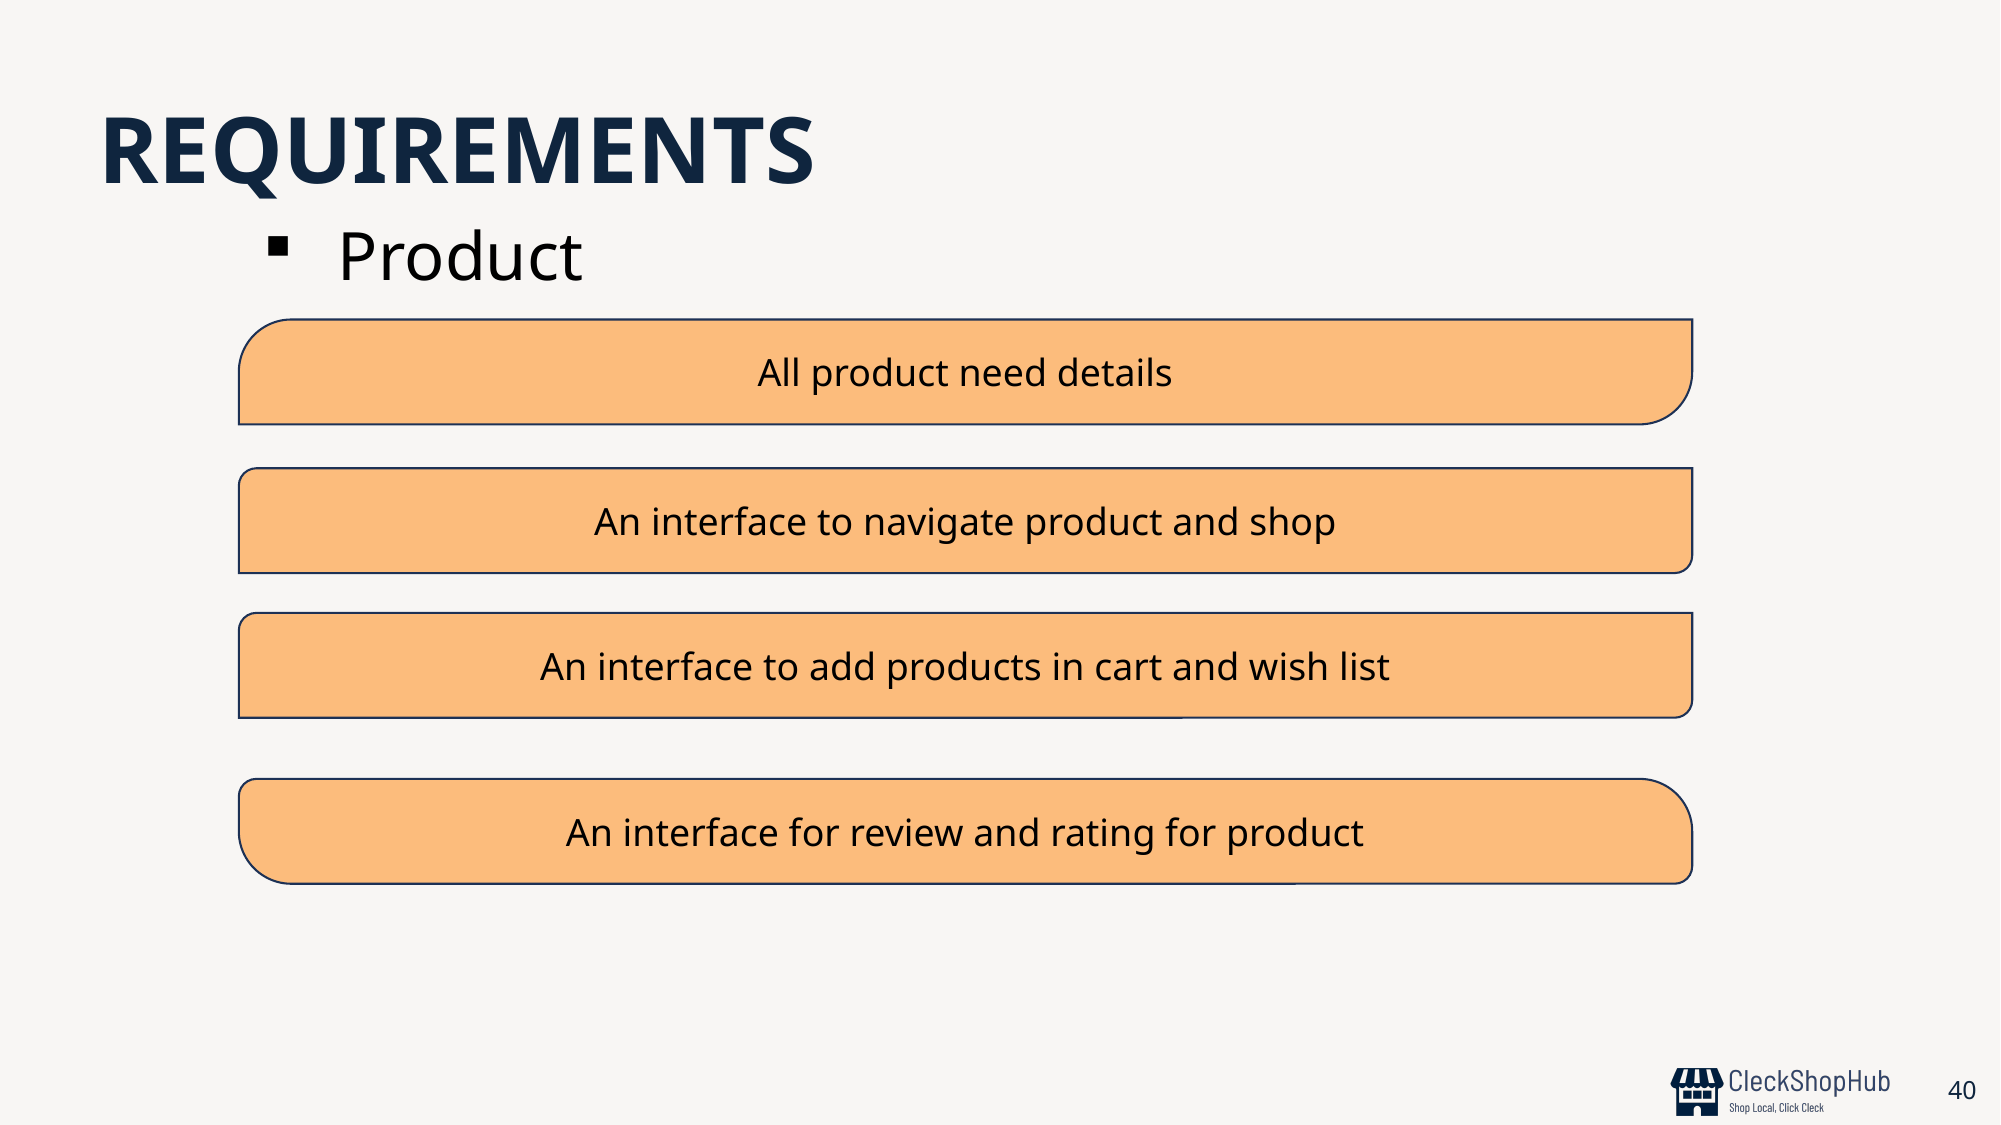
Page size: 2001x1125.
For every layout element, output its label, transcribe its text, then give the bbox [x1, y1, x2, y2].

text_box An interface to navigate product and shop [237, 467, 1694, 575]
text_box An interface for review and rating for product [237, 777, 1694, 885]
slide_number 40 [1924, 1061, 2000, 1122]
picture [1670, 1068, 1890, 1116]
text_box An interface to add products in cart and wish list [237, 611, 1694, 719]
title REQUIREMENTS [83, 45, 923, 206]
text_box Product [0, 206, 923, 347]
text_box All product need details [237, 318, 1694, 426]
